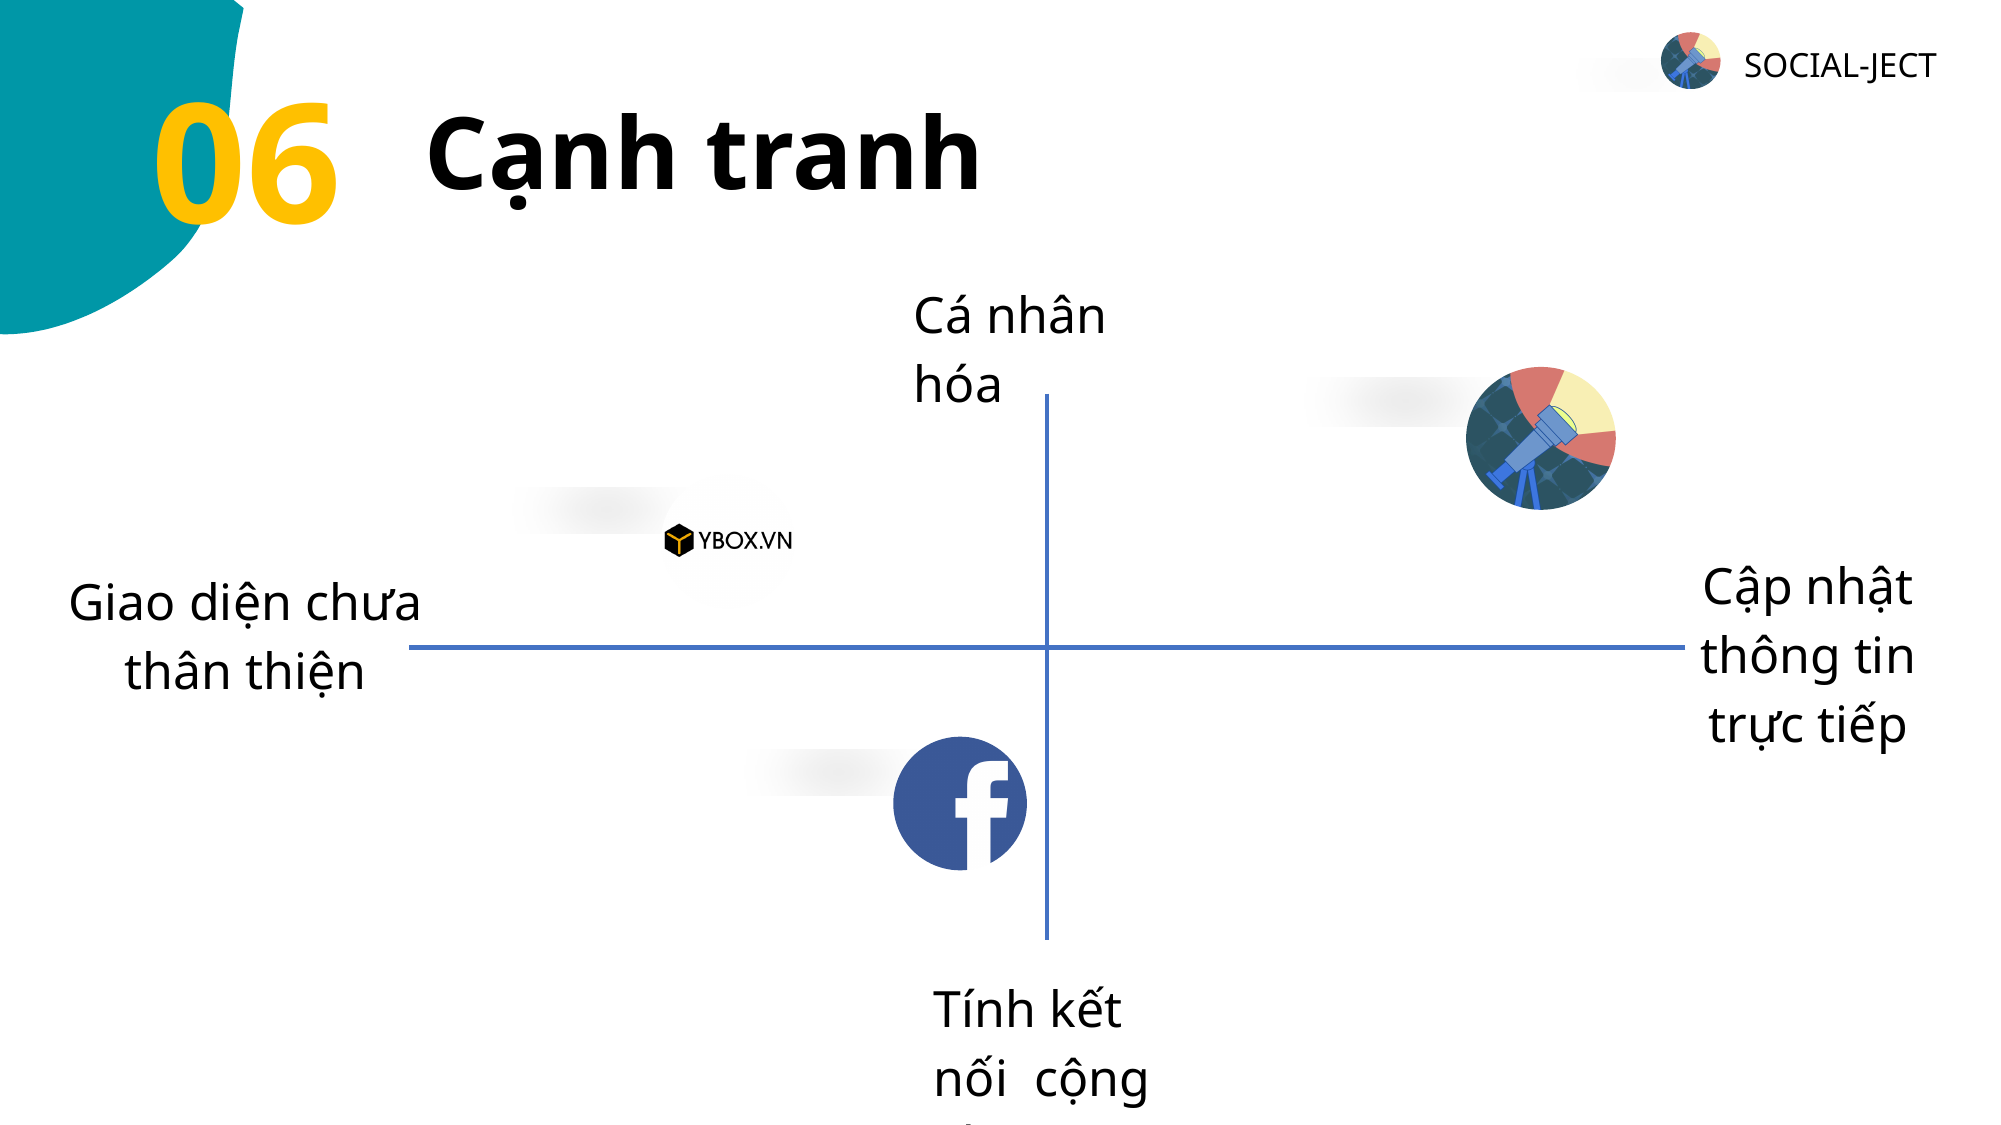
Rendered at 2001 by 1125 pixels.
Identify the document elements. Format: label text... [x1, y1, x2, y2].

title 06 [286, 106, 660, 233]
text_box Tính kết nối cộng đồng [880, 948, 1214, 1055]
text_box Giao diện chưa thân thiện [0, 541, 470, 648]
text_box SOCIAL-JECT [1690, 18, 2000, 103]
text_box Cá nhân hóa [860, 254, 1194, 361]
text_box Cập nhật thông tin trực tiếp [1615, 525, 1968, 664]
picture [660, 474, 795, 609]
picture [1660, 32, 1721, 90]
title Cạnh tranh [404, 83, 1319, 291]
picture [893, 736, 1027, 871]
picture [1466, 366, 1616, 510]
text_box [0, 0, 286, 474]
